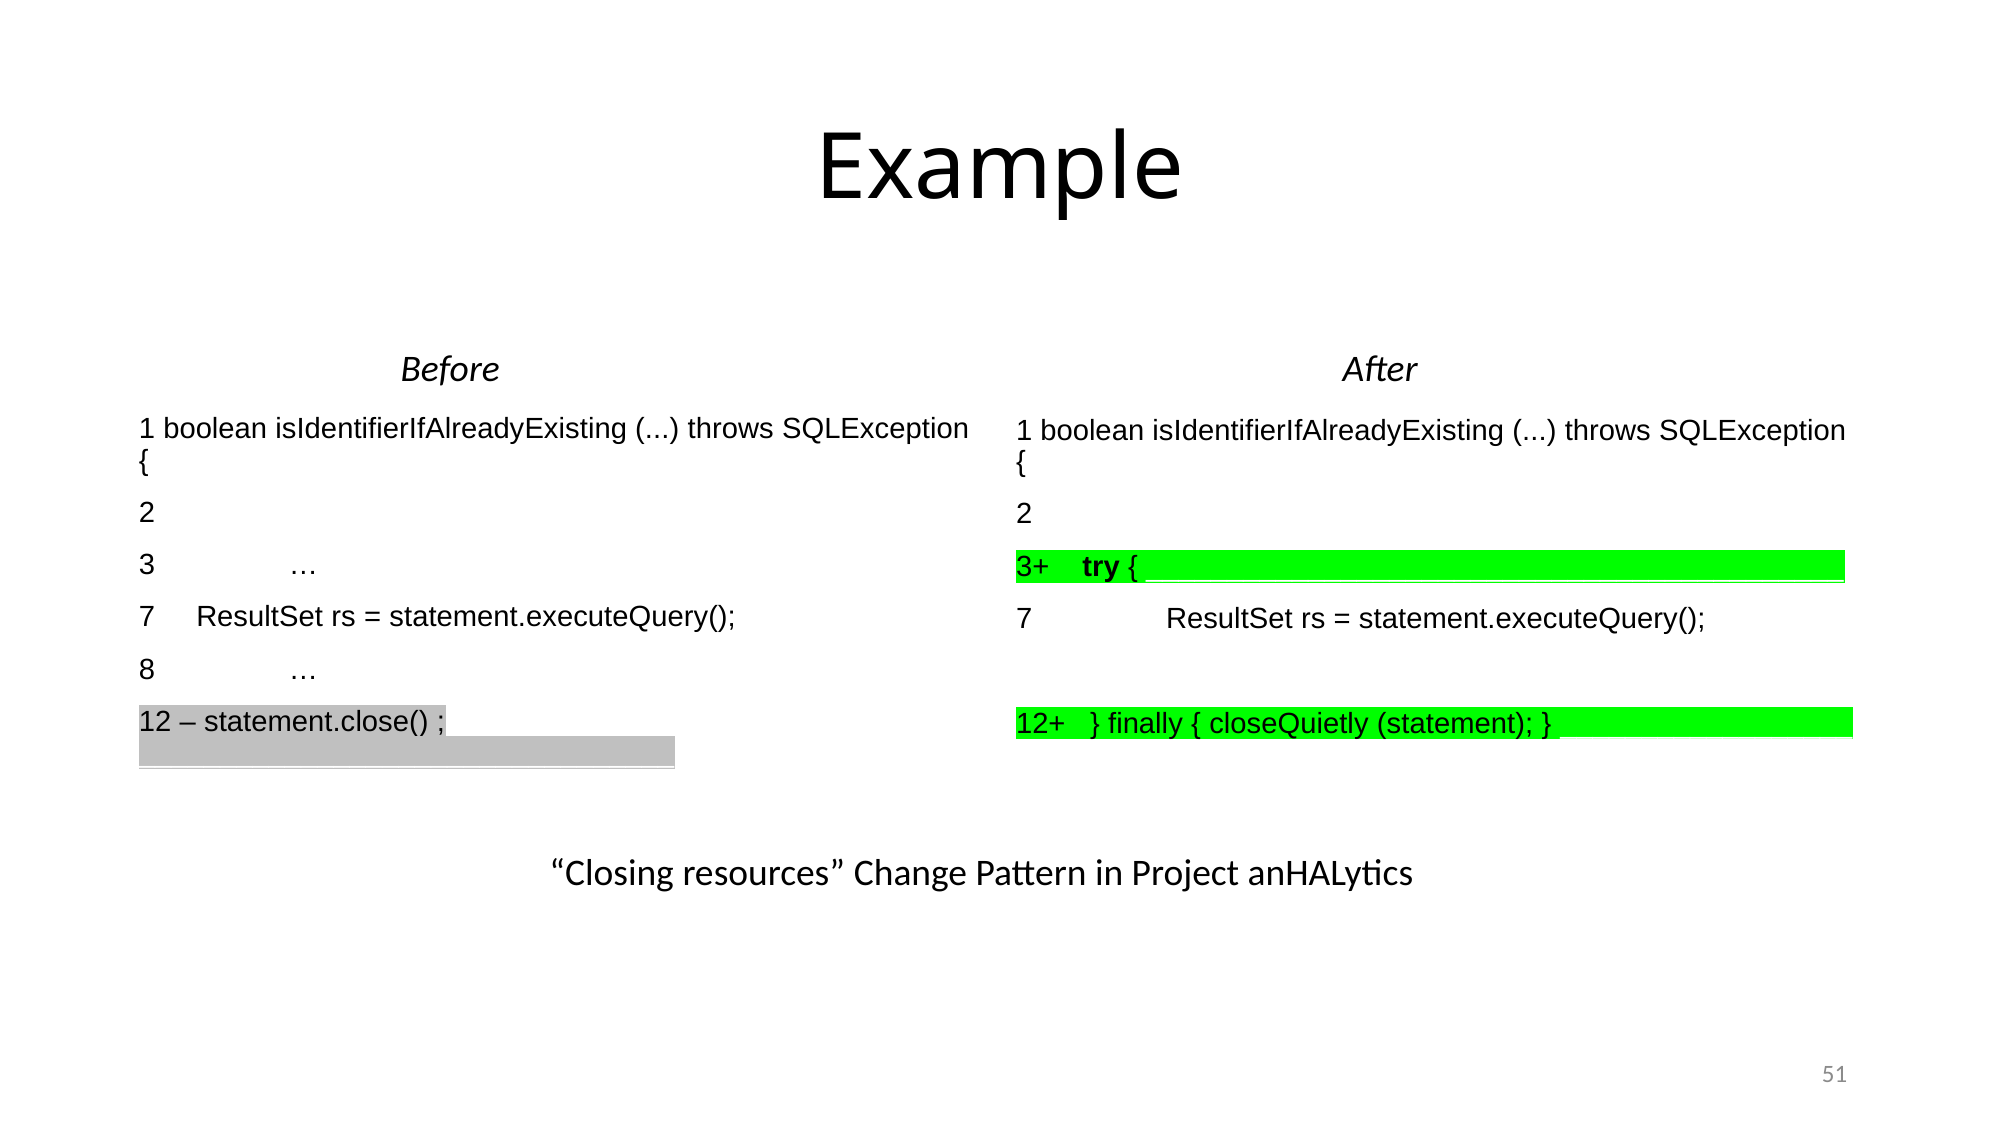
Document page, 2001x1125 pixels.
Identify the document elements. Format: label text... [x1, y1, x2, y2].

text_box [123, 337, 1876, 788]
title Example [137, 59, 1863, 278]
slide_number 51 [1412, 1042, 1863, 1103]
text_box “Closing resources” Change Pattern in Project anHALytics [135, 840, 1829, 900]
